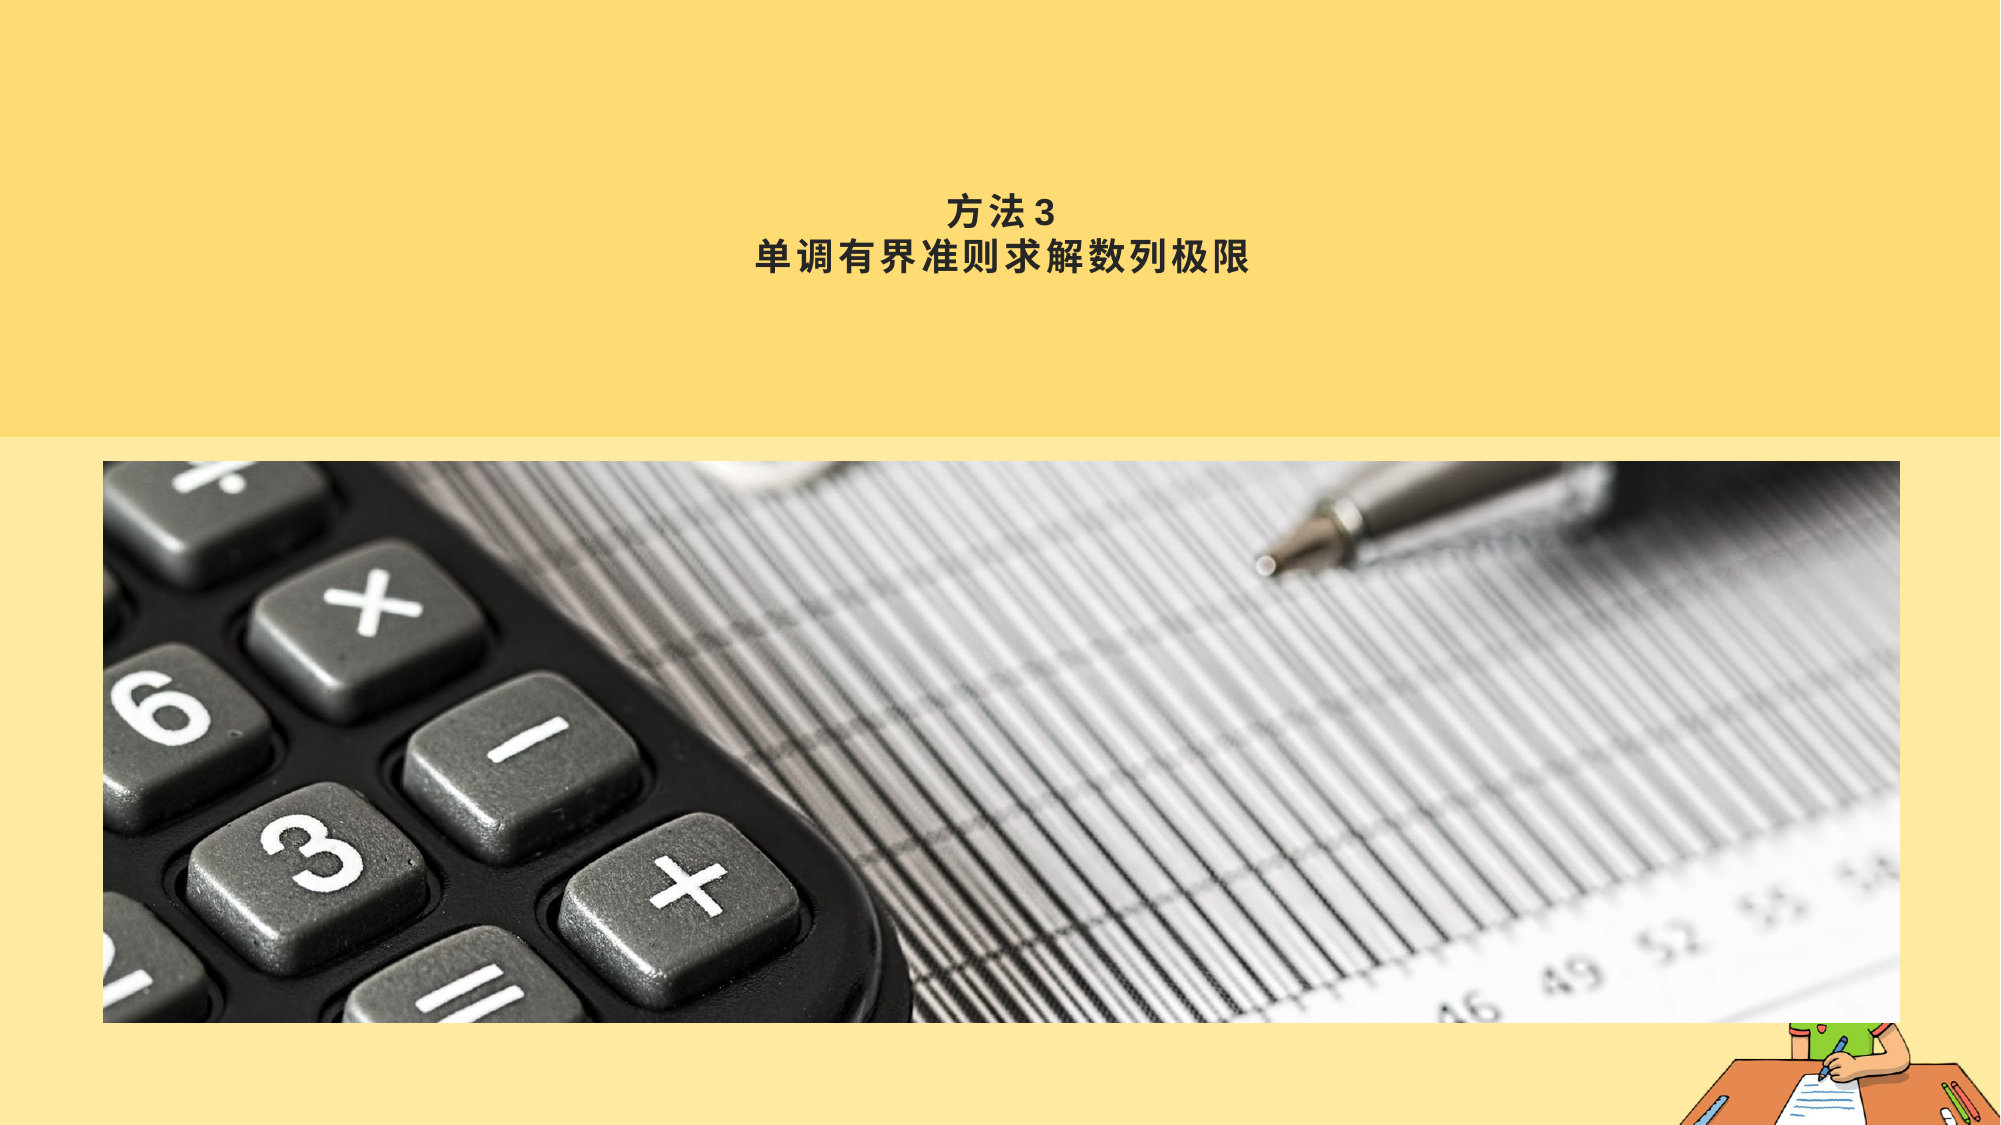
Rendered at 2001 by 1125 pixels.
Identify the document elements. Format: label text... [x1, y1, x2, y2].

title 方法3 单调有界准则求解数列极限 [100, 182, 1902, 285]
picture [1676, 873, 2001, 1125]
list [100, 461, 1900, 1023]
